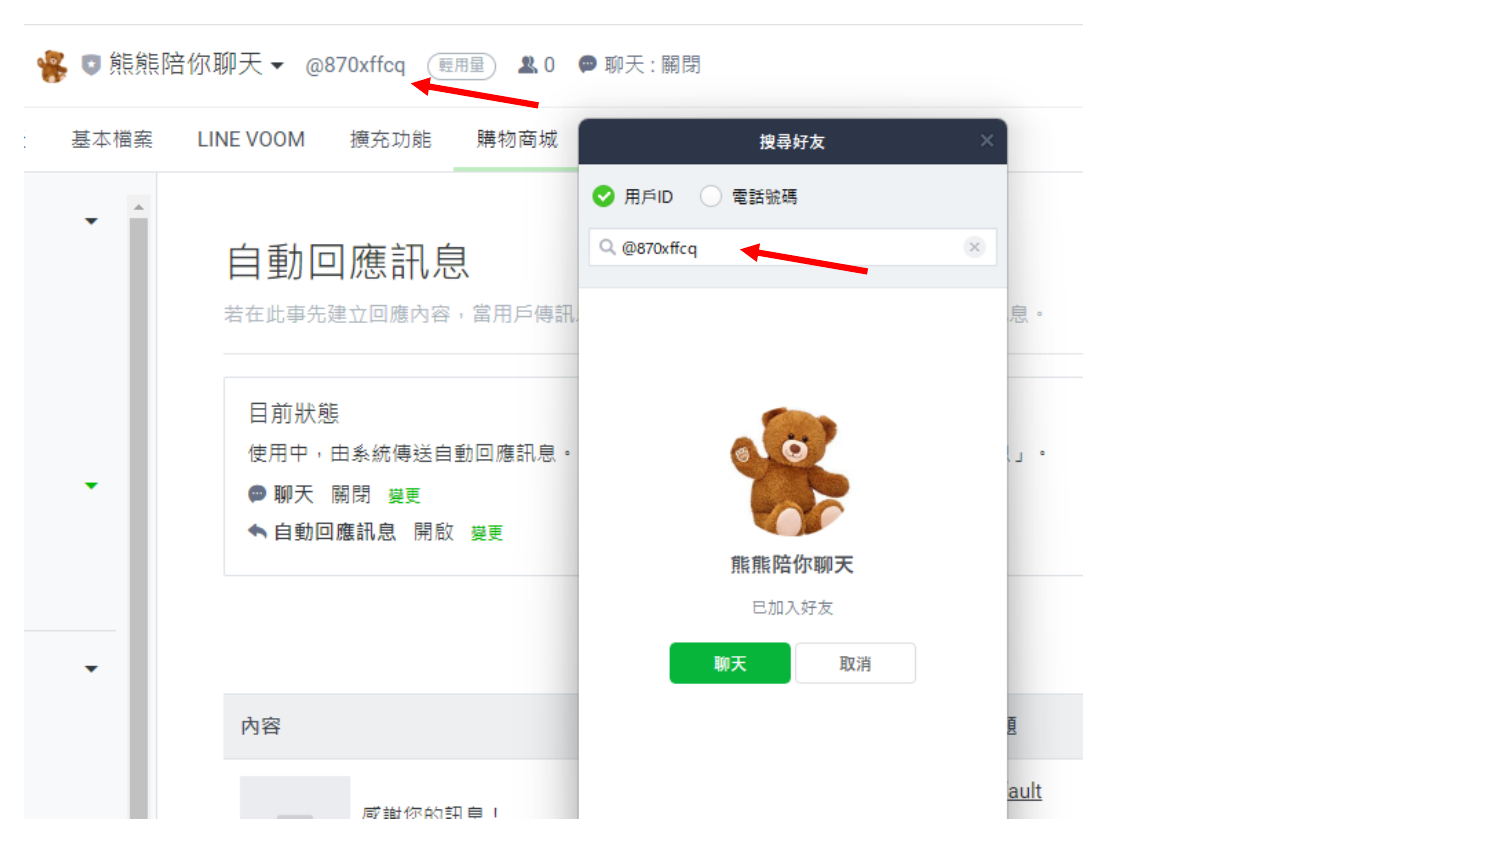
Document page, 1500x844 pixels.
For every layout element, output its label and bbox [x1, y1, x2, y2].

text_box [739, 249, 868, 272]
text_box [410, 83, 539, 106]
picture [24, 24, 1084, 819]
